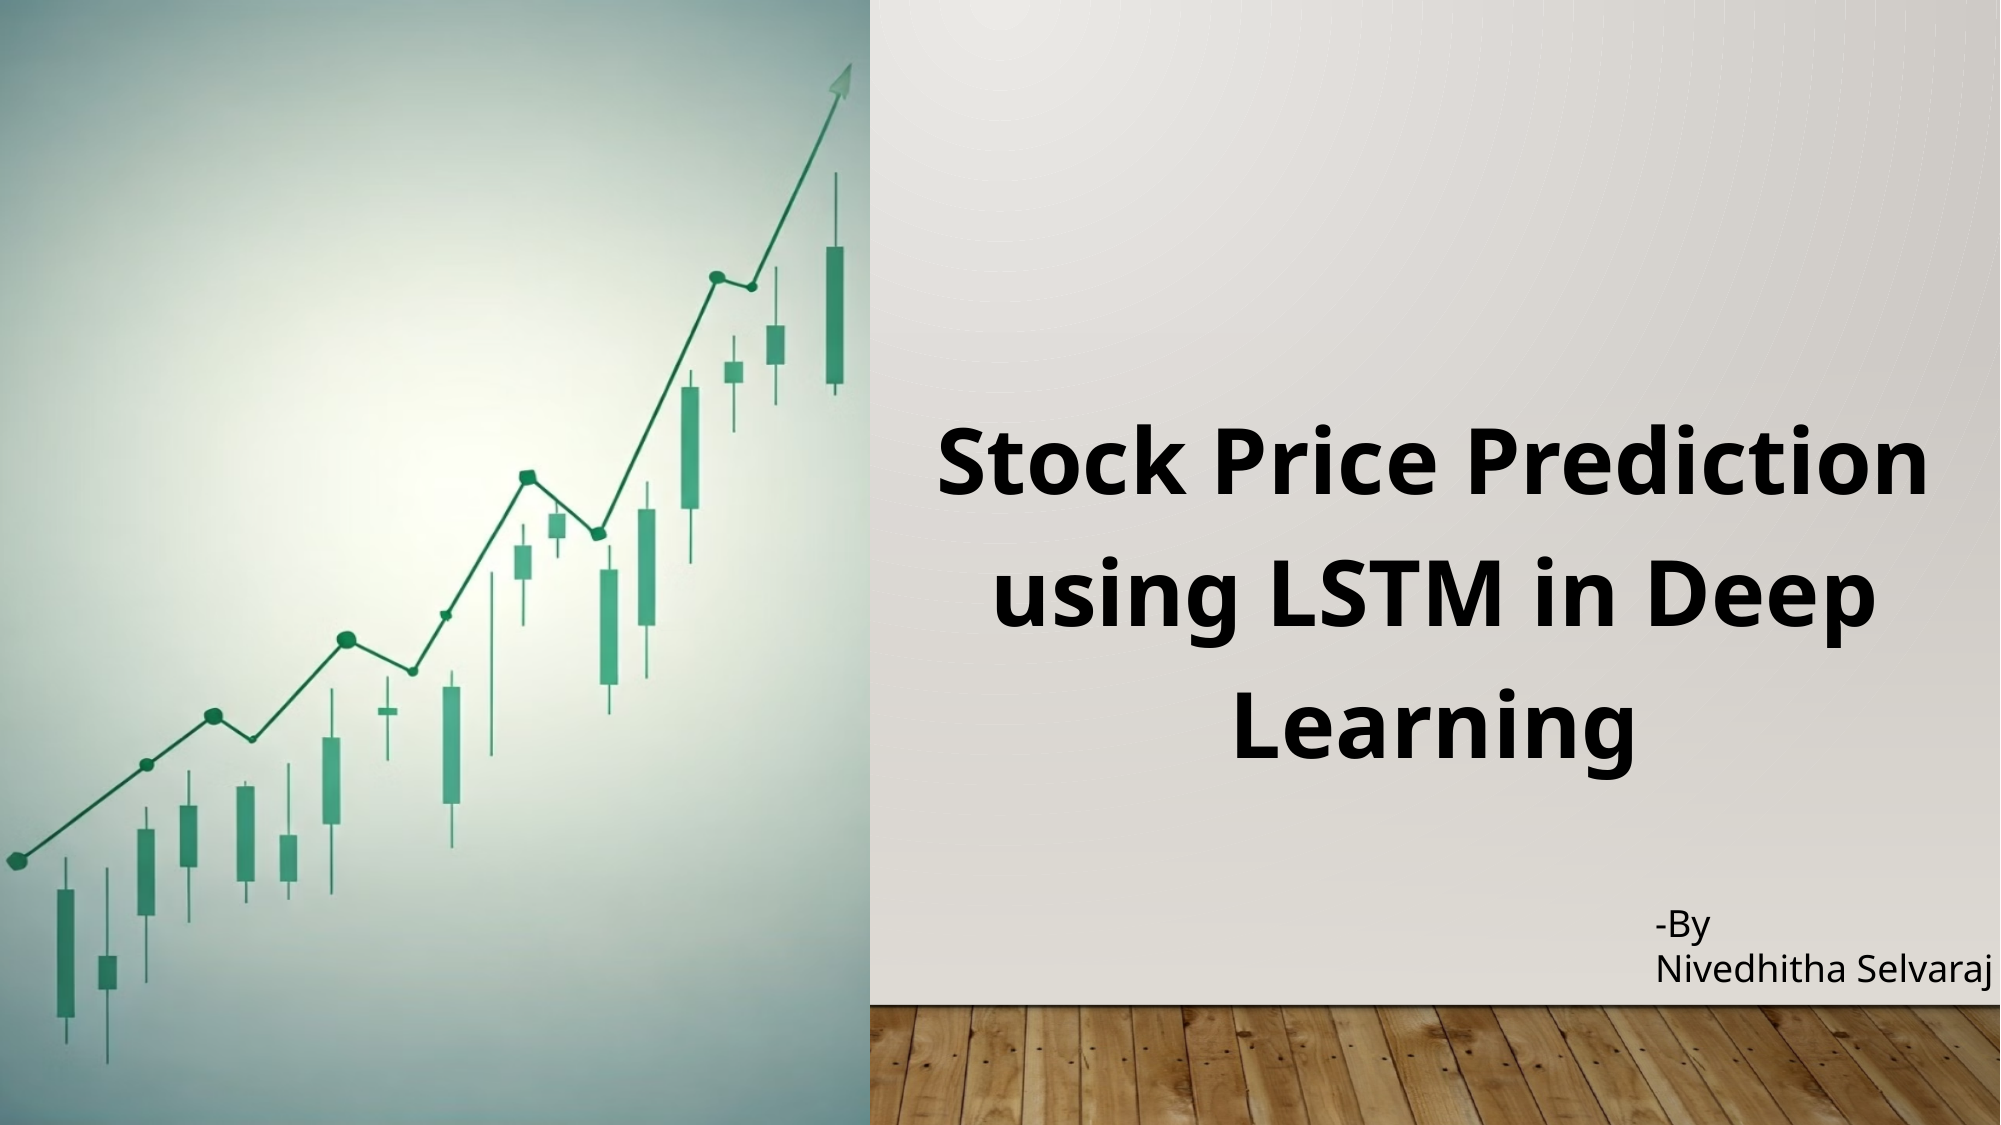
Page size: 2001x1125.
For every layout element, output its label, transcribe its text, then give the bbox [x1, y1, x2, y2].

picture [0, 0, 2000, 1125]
list Stock Price Prediction using LSTM in Deep Learning [870, 179, 2000, 979]
text_box -By Nivedhitha Selvaraj [1640, 892, 2000, 998]
